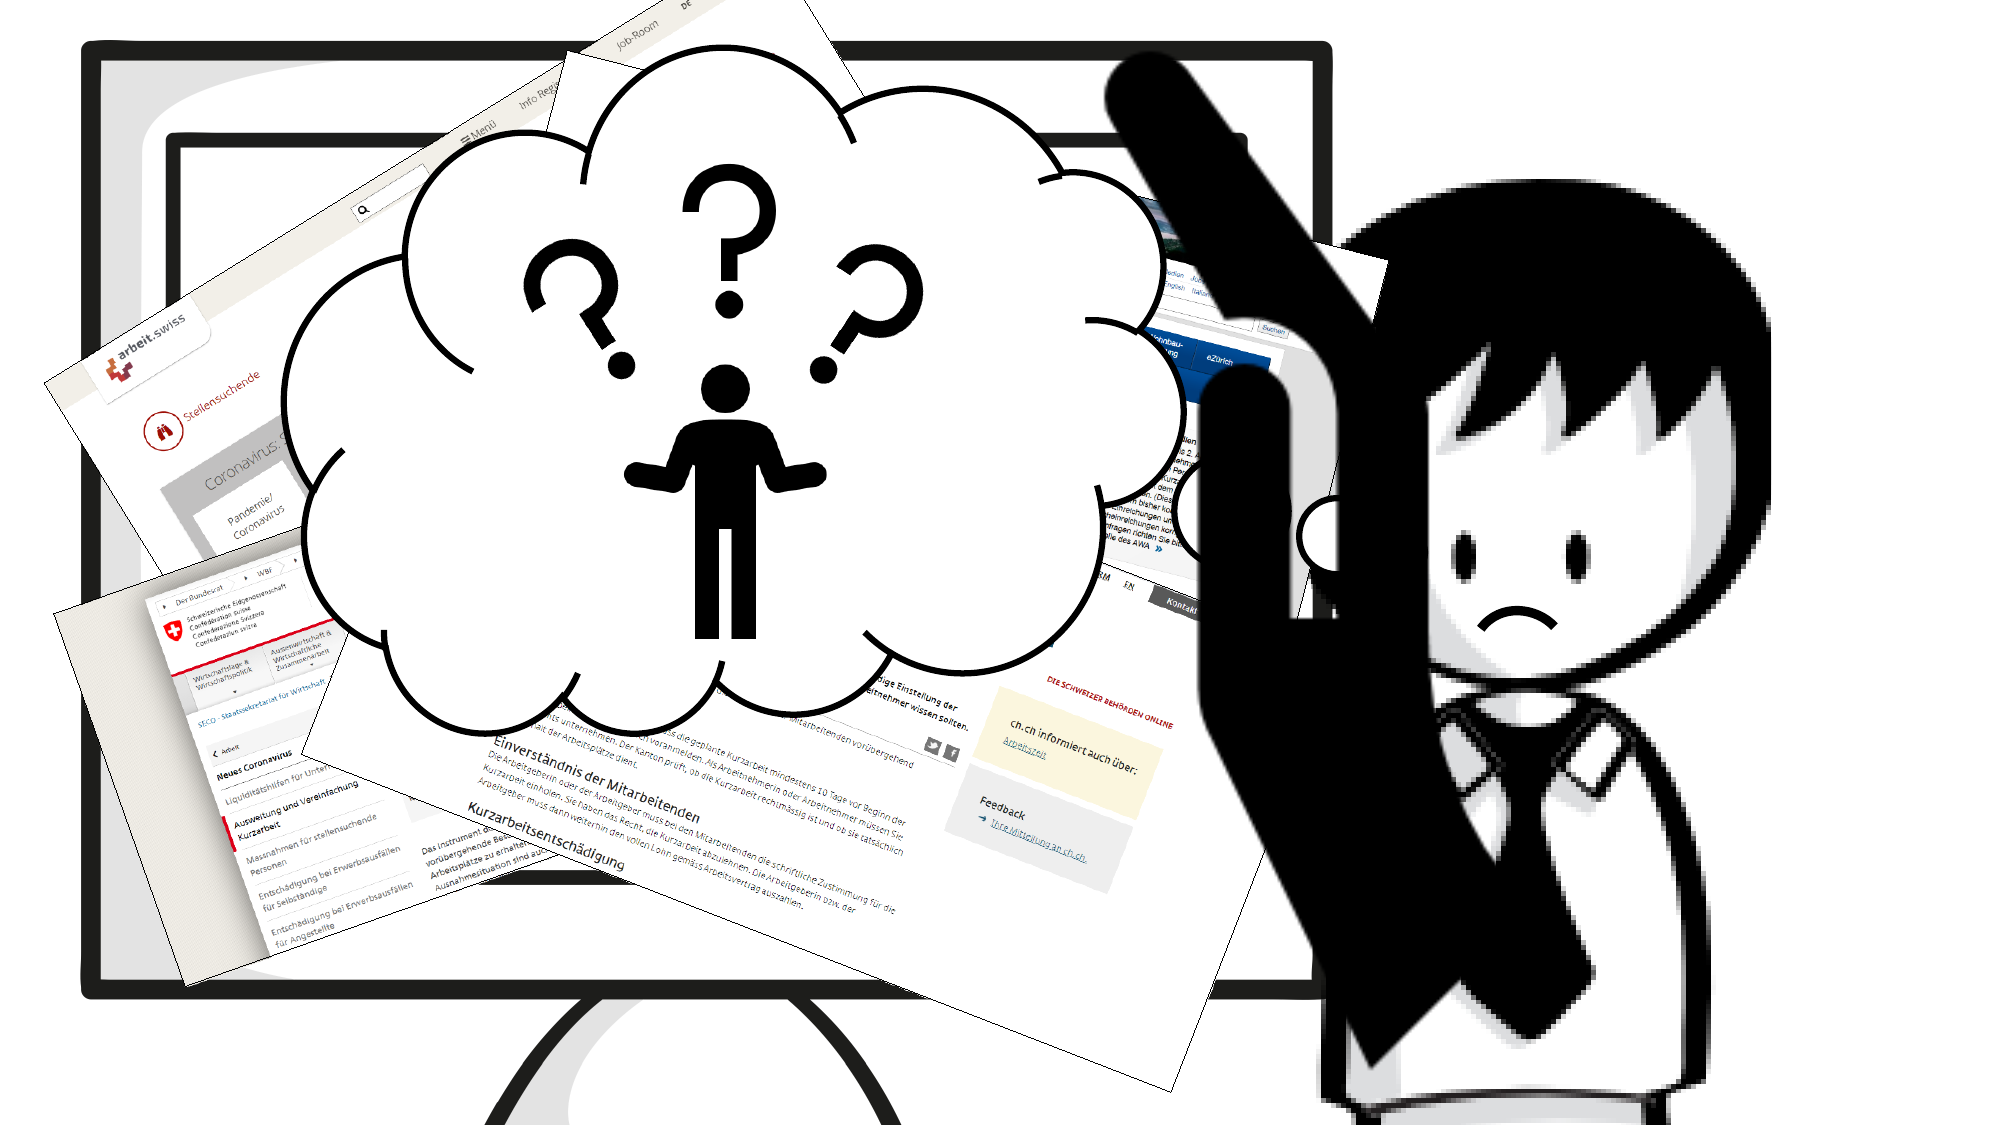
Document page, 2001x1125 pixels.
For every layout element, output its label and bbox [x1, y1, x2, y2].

picture [46, 0, 1875, 1125]
text_box [284, 50, 764, 736]
